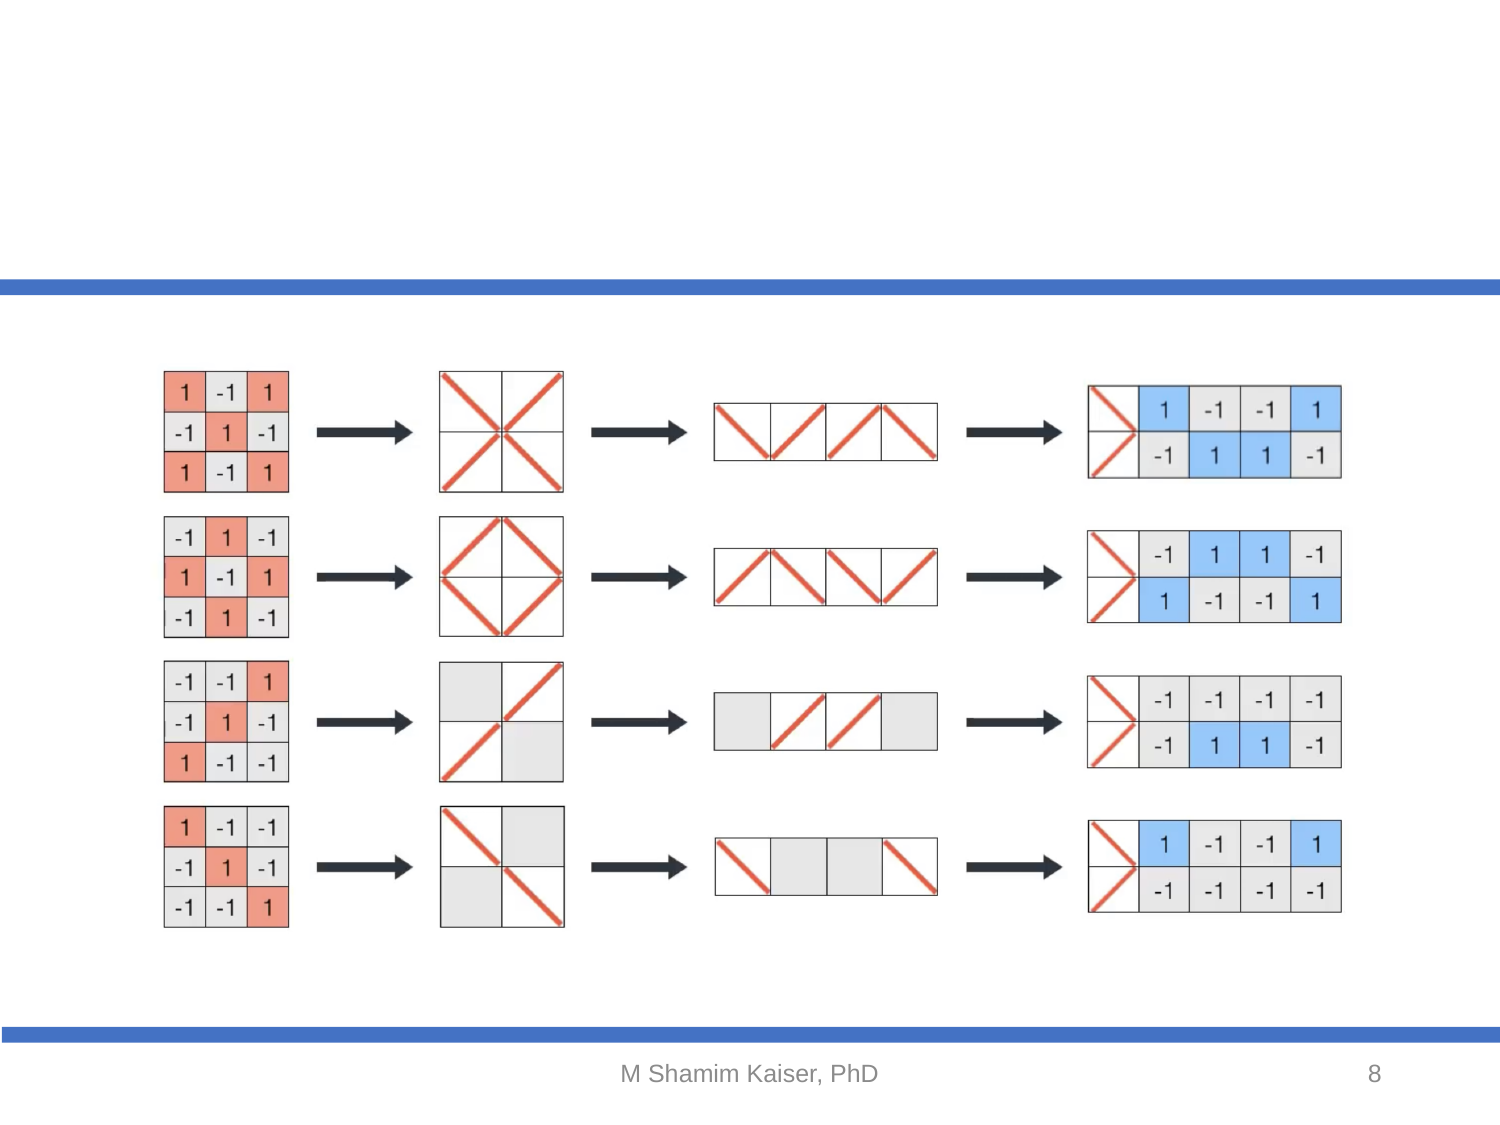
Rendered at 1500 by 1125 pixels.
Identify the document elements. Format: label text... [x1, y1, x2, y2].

slide_number 8 [1059, 1042, 1397, 1103]
footer M Shamim Kaiser, PhD [496, 1042, 1004, 1103]
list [119, 297, 1384, 1003]
